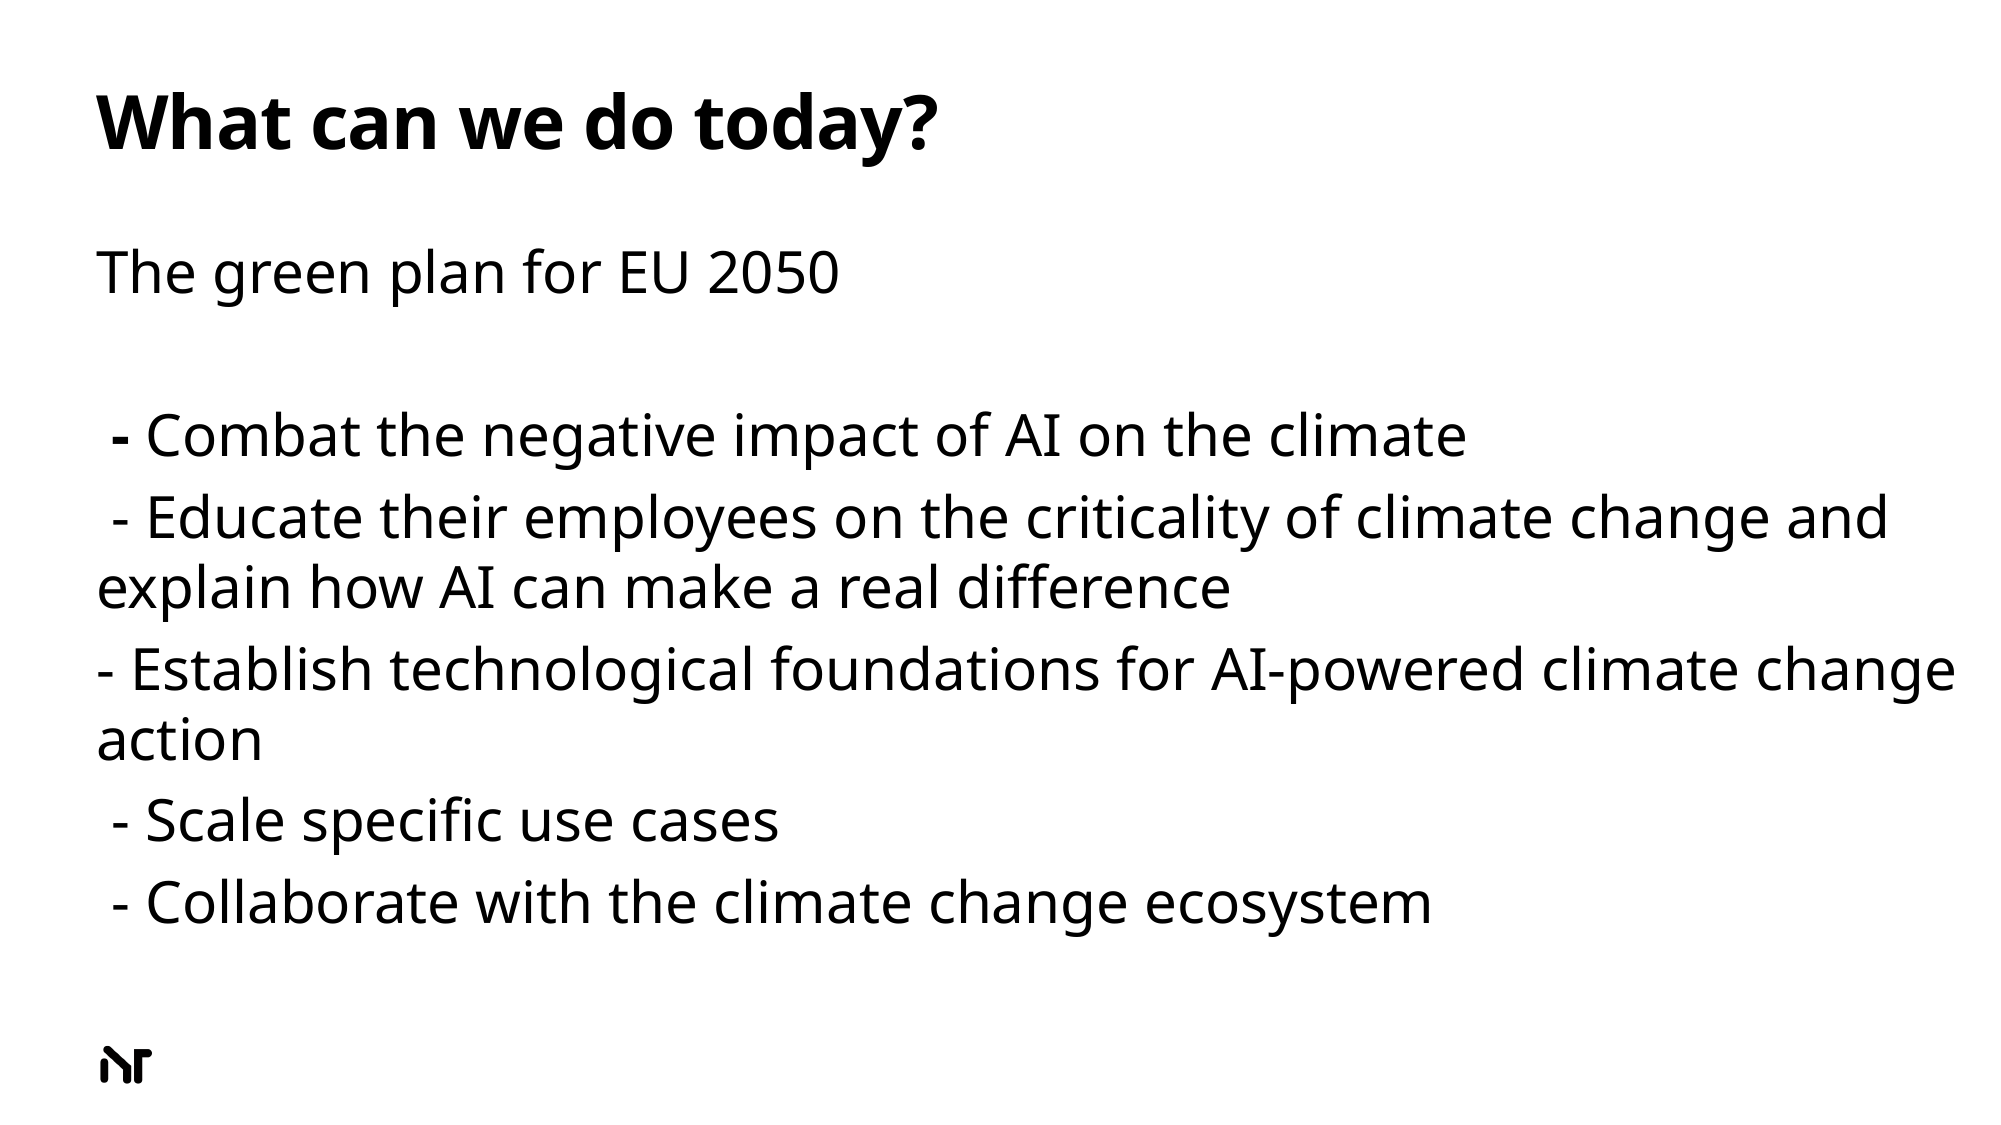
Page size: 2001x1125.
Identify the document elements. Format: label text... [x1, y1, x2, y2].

list The green plan for EU 2050 - Combat the negative impact of AI on the climate - Educate their employees on the criticality of climate change and explain how AI can make a real difference - Establish technological foundations for AI-powered climate change action - Scale specific use cases - Collaborate with the climate change ecosystem [96, 235, 2000, 1056]
picture [96, 1056, 156, 1095]
title What can we do today? [96, 75, 1904, 166]
